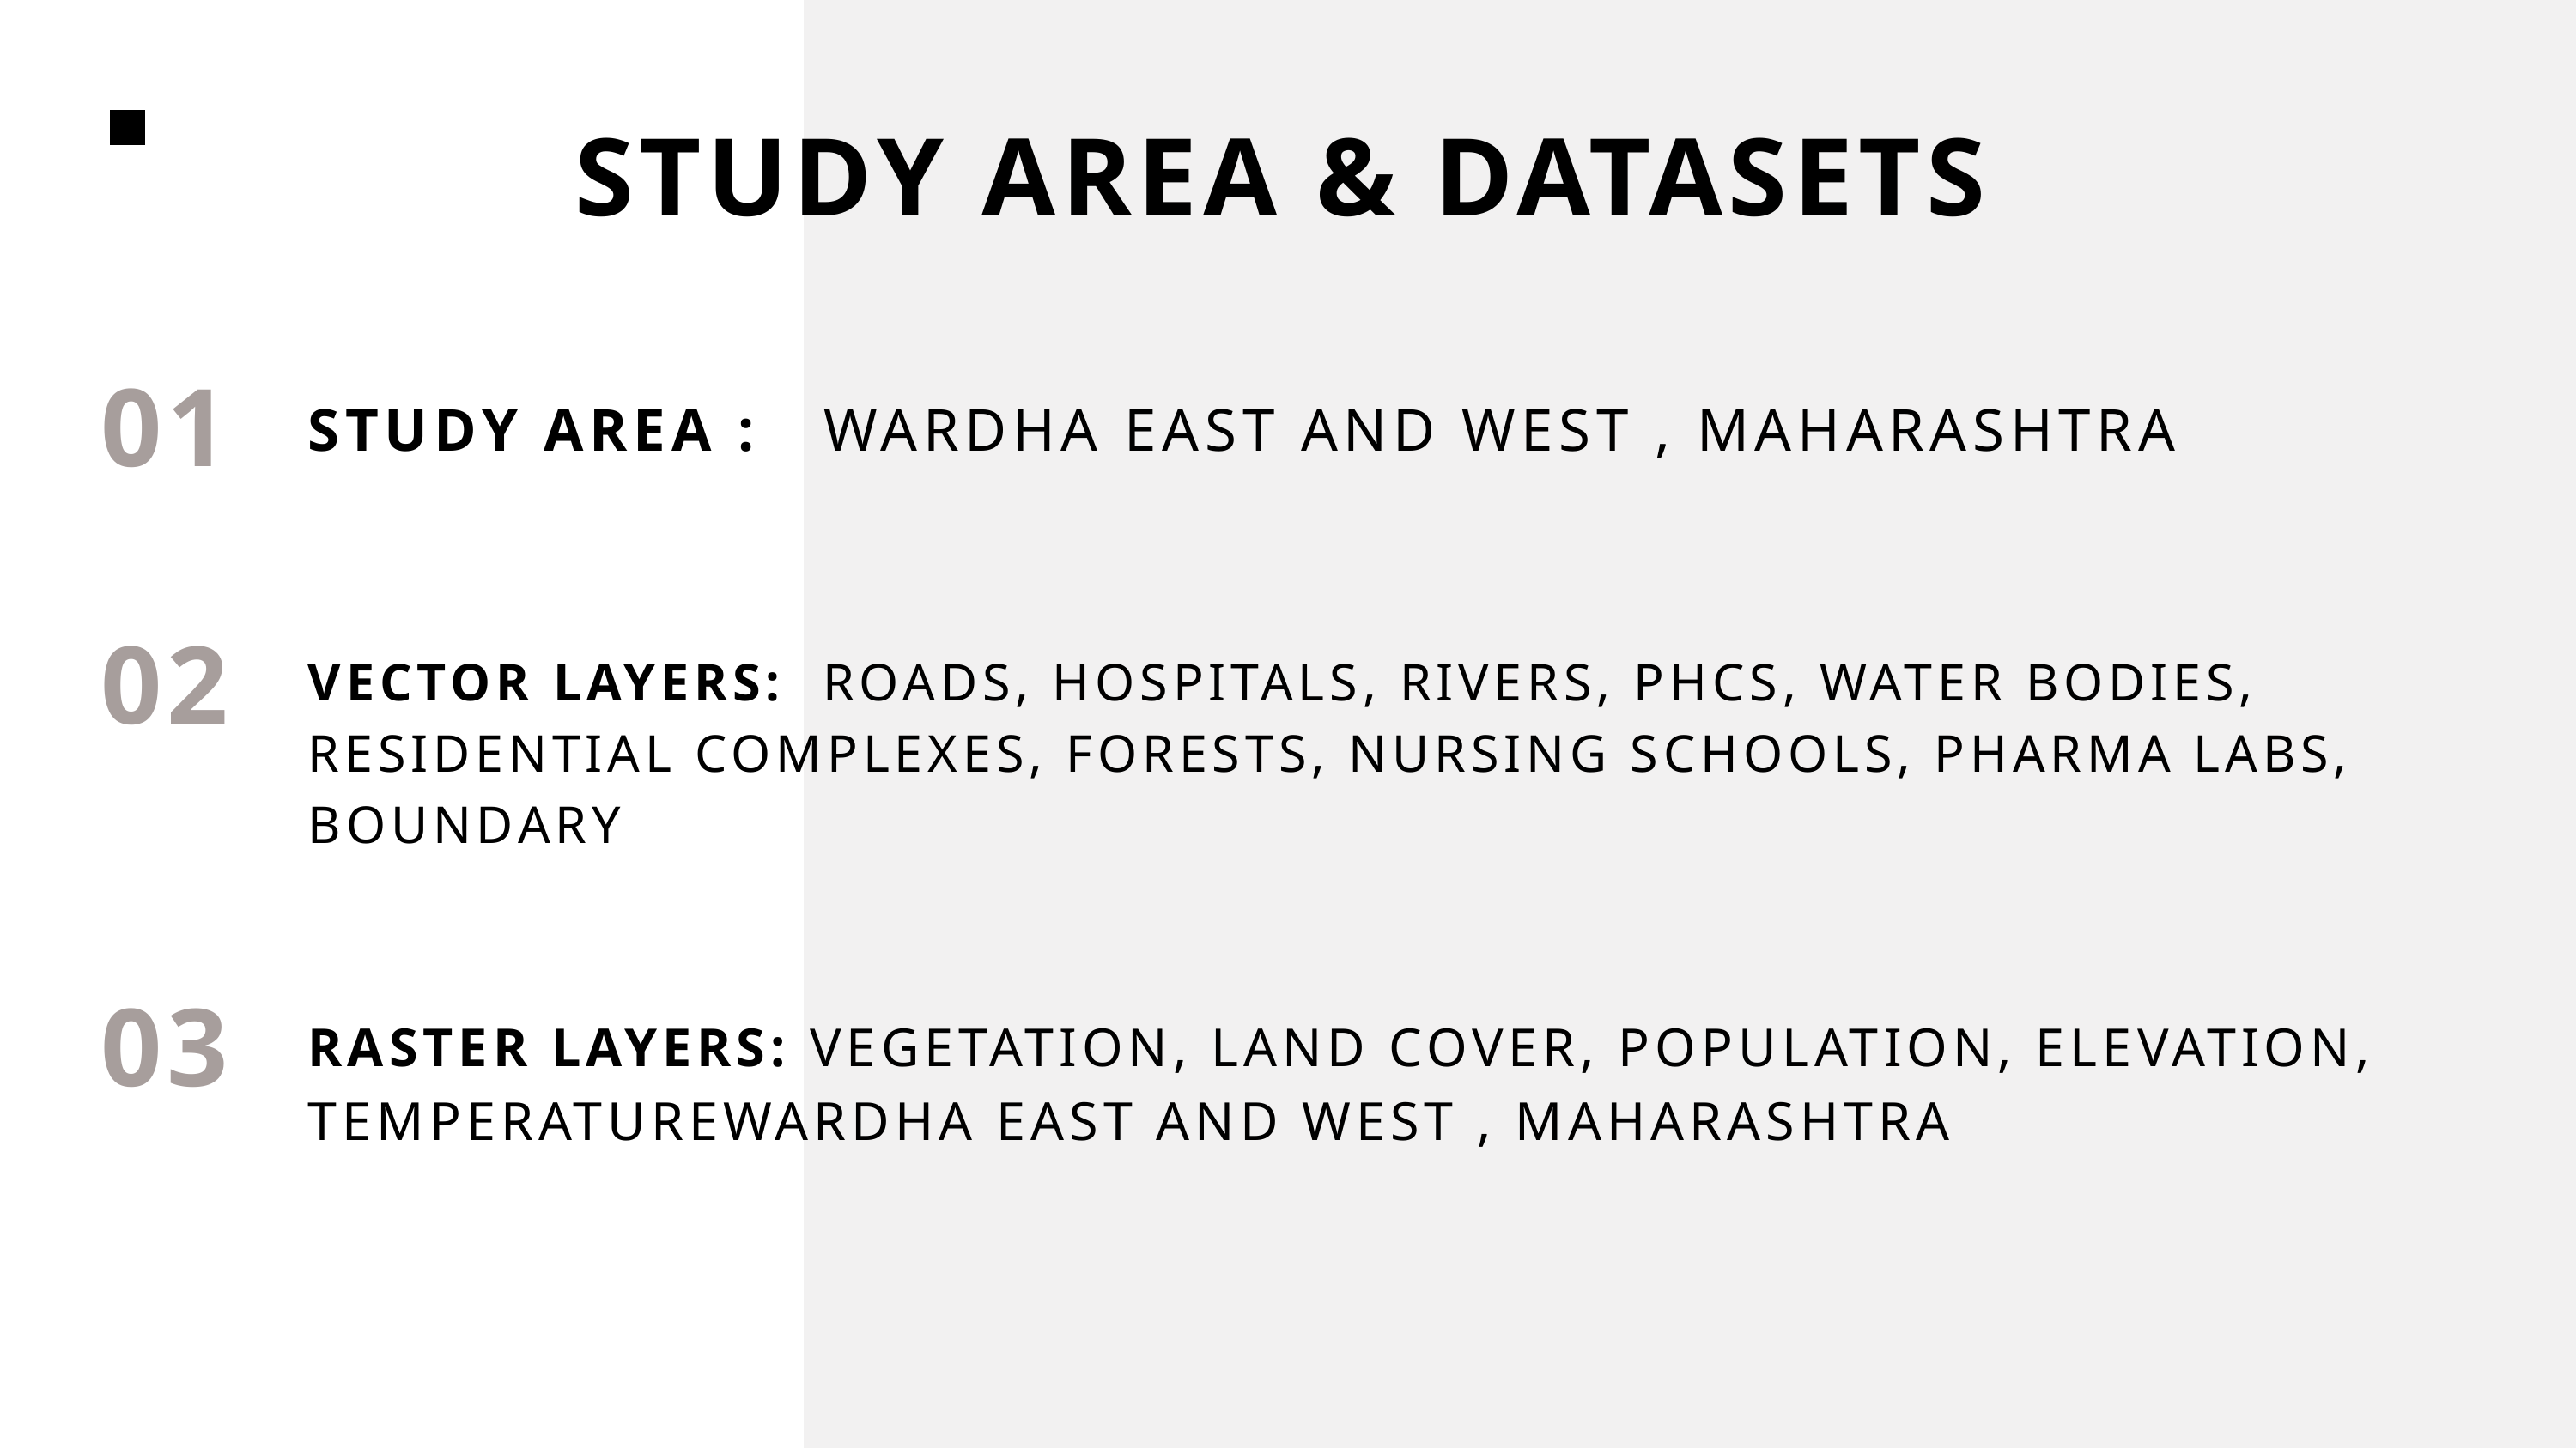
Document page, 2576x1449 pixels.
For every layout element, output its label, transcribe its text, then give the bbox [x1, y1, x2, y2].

text_box 03 [100, 957, 774, 1108]
text_box 01 [100, 337, 273, 488]
text_box STUDY AREA : WARDHA EAST AND WEST , MAHARASHTRA [307, 382, 799, 464]
text_box 02 [100, 595, 273, 746]
text_box VECTOR LAYERS: ROADS, HOSPITALS, RIVERS, PHCS, WATER BODIES, RESIDENTIAL COMPLEXES, FORESTS, NURSING SCHOOLS, PHARMA LABS, BOUNDARY [307, 640, 799, 996]
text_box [109, 109, 145, 145]
text_box RASTER LAYERS: VEGETATION, LAND COVER, POPULATION, ELEVATION, TEMPERATUREWARDHA EAST AND WEST , MAHARASHTRA [307, 1003, 799, 1151]
text_box STUDY AREA & DATASETS [258, 87, 799, 238]
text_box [804, 0, 2576, 1449]
